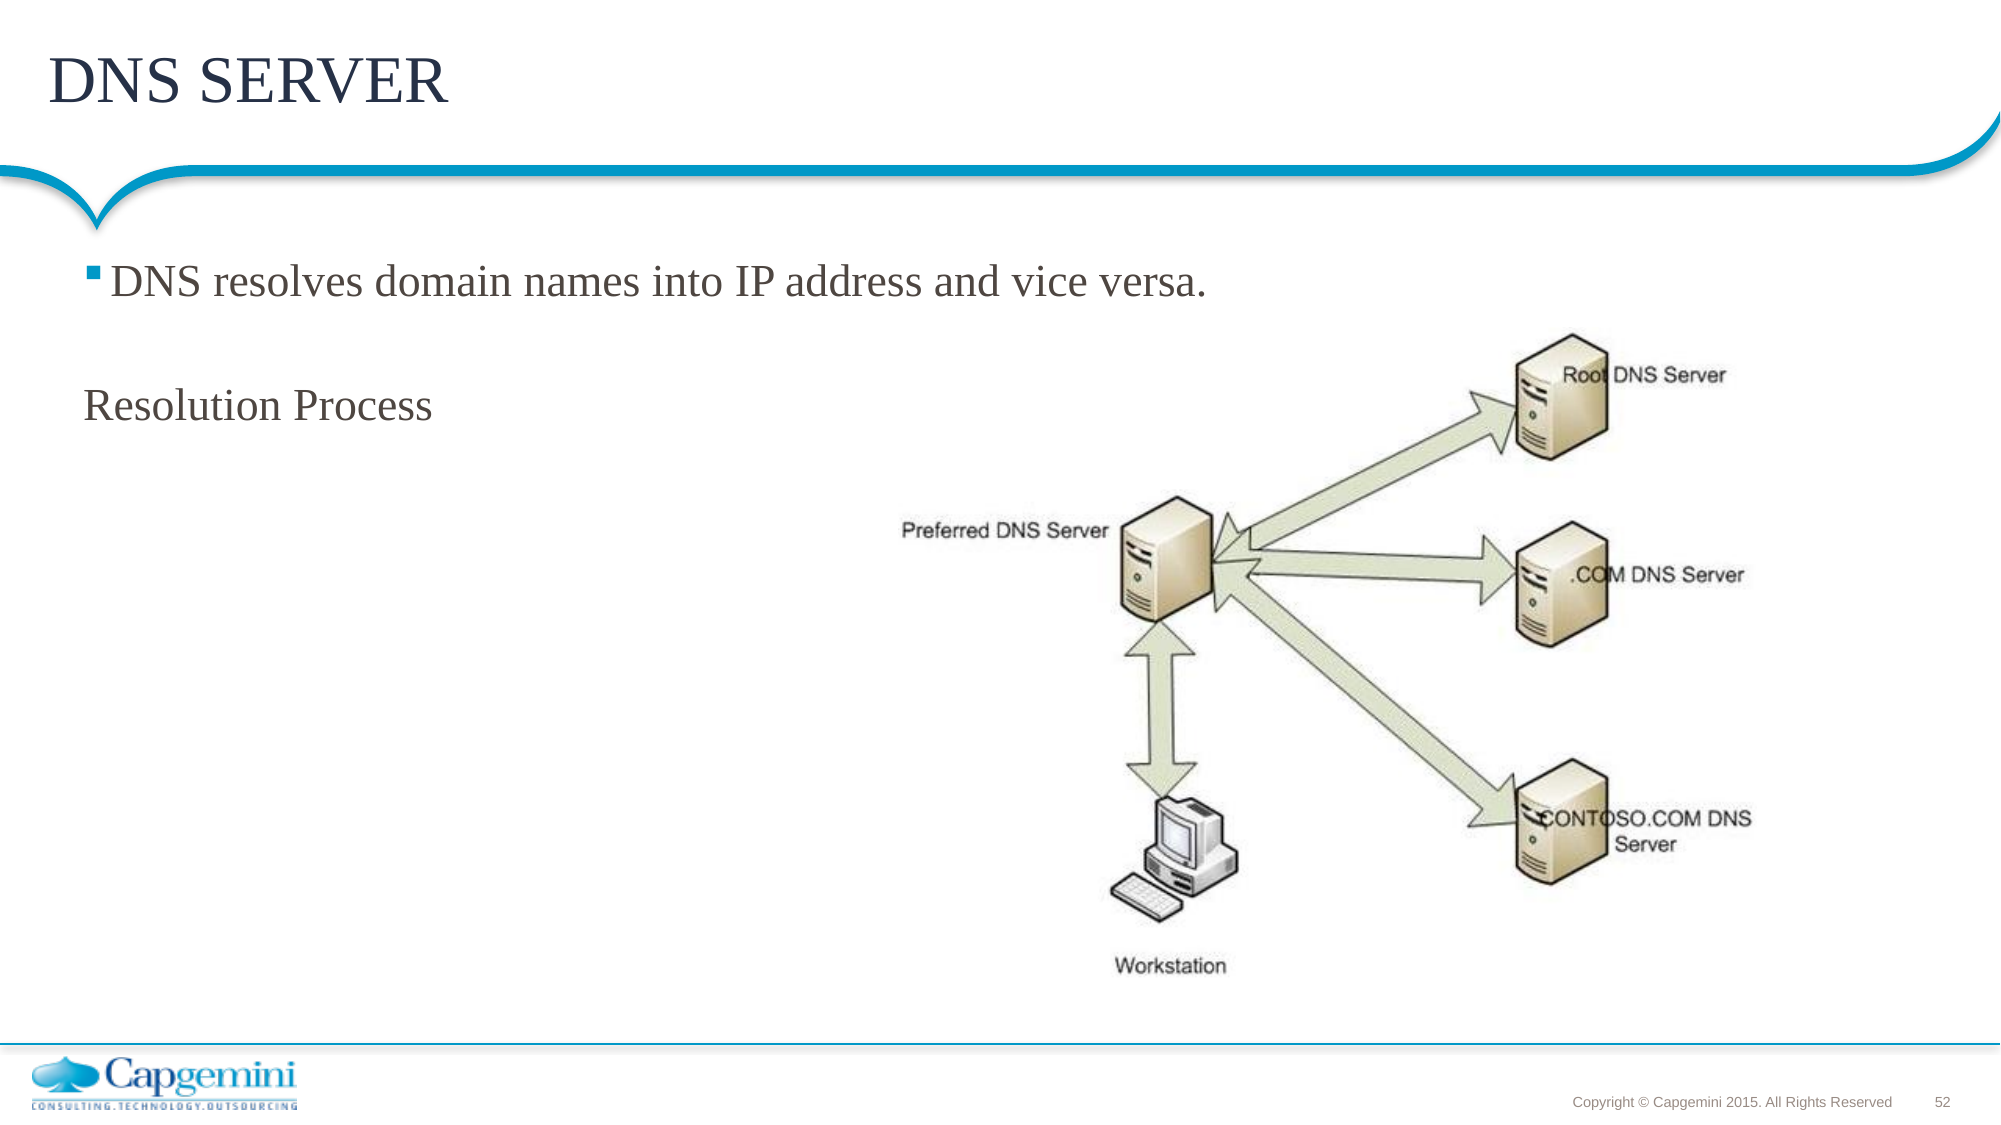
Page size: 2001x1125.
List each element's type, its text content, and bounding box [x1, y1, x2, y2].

list DNS resolves domain names into IP address and vice versa. Resolution Process [65, 245, 2000, 1007]
picture [32, 1056, 297, 1110]
picture [898, 327, 1757, 980]
title DNS SERVER [0, 0, 2000, 165]
